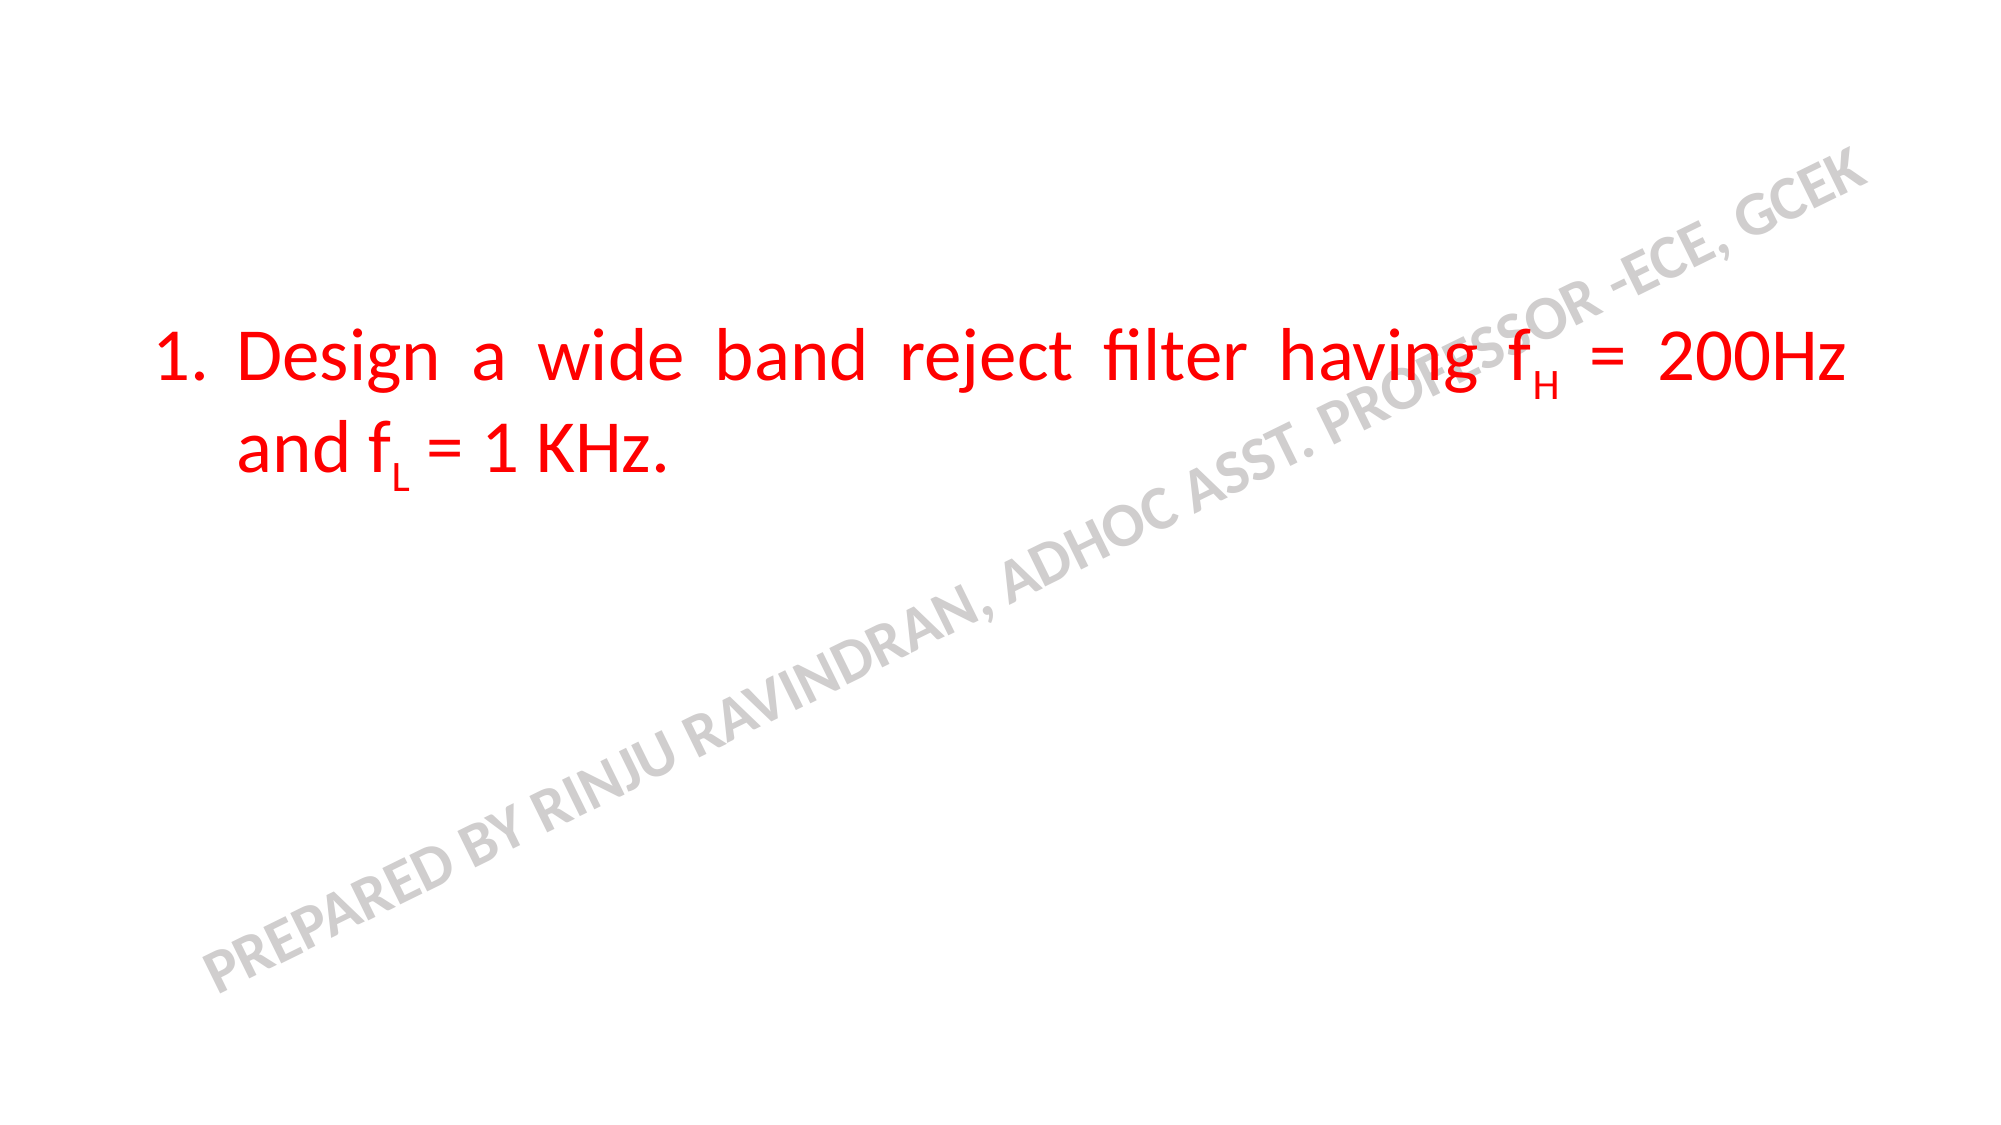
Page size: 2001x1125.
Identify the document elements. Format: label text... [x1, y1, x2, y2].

list Design a wide band reject filter having fH = 200Hz and fL = 1 KHz. [137, 299, 1863, 1014]
